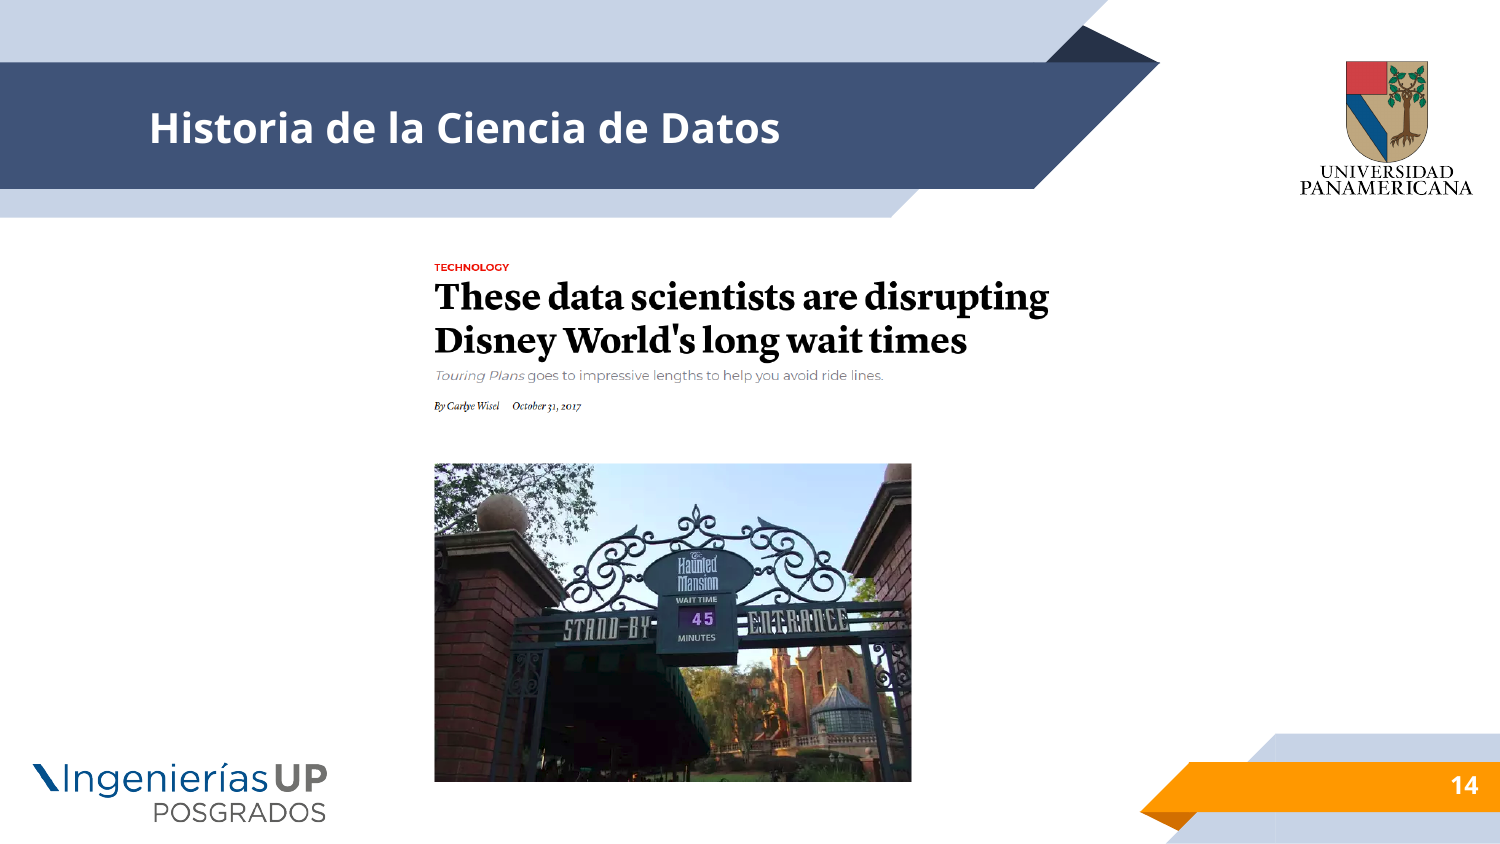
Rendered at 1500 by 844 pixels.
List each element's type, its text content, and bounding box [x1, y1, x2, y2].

slide_number 14 [1249, 760, 1494, 813]
picture [1286, 44, 1490, 210]
picture [429, 259, 1097, 789]
title Historia de la Ciencia de Datos [133, 64, 1035, 190]
picture [15, 737, 344, 844]
